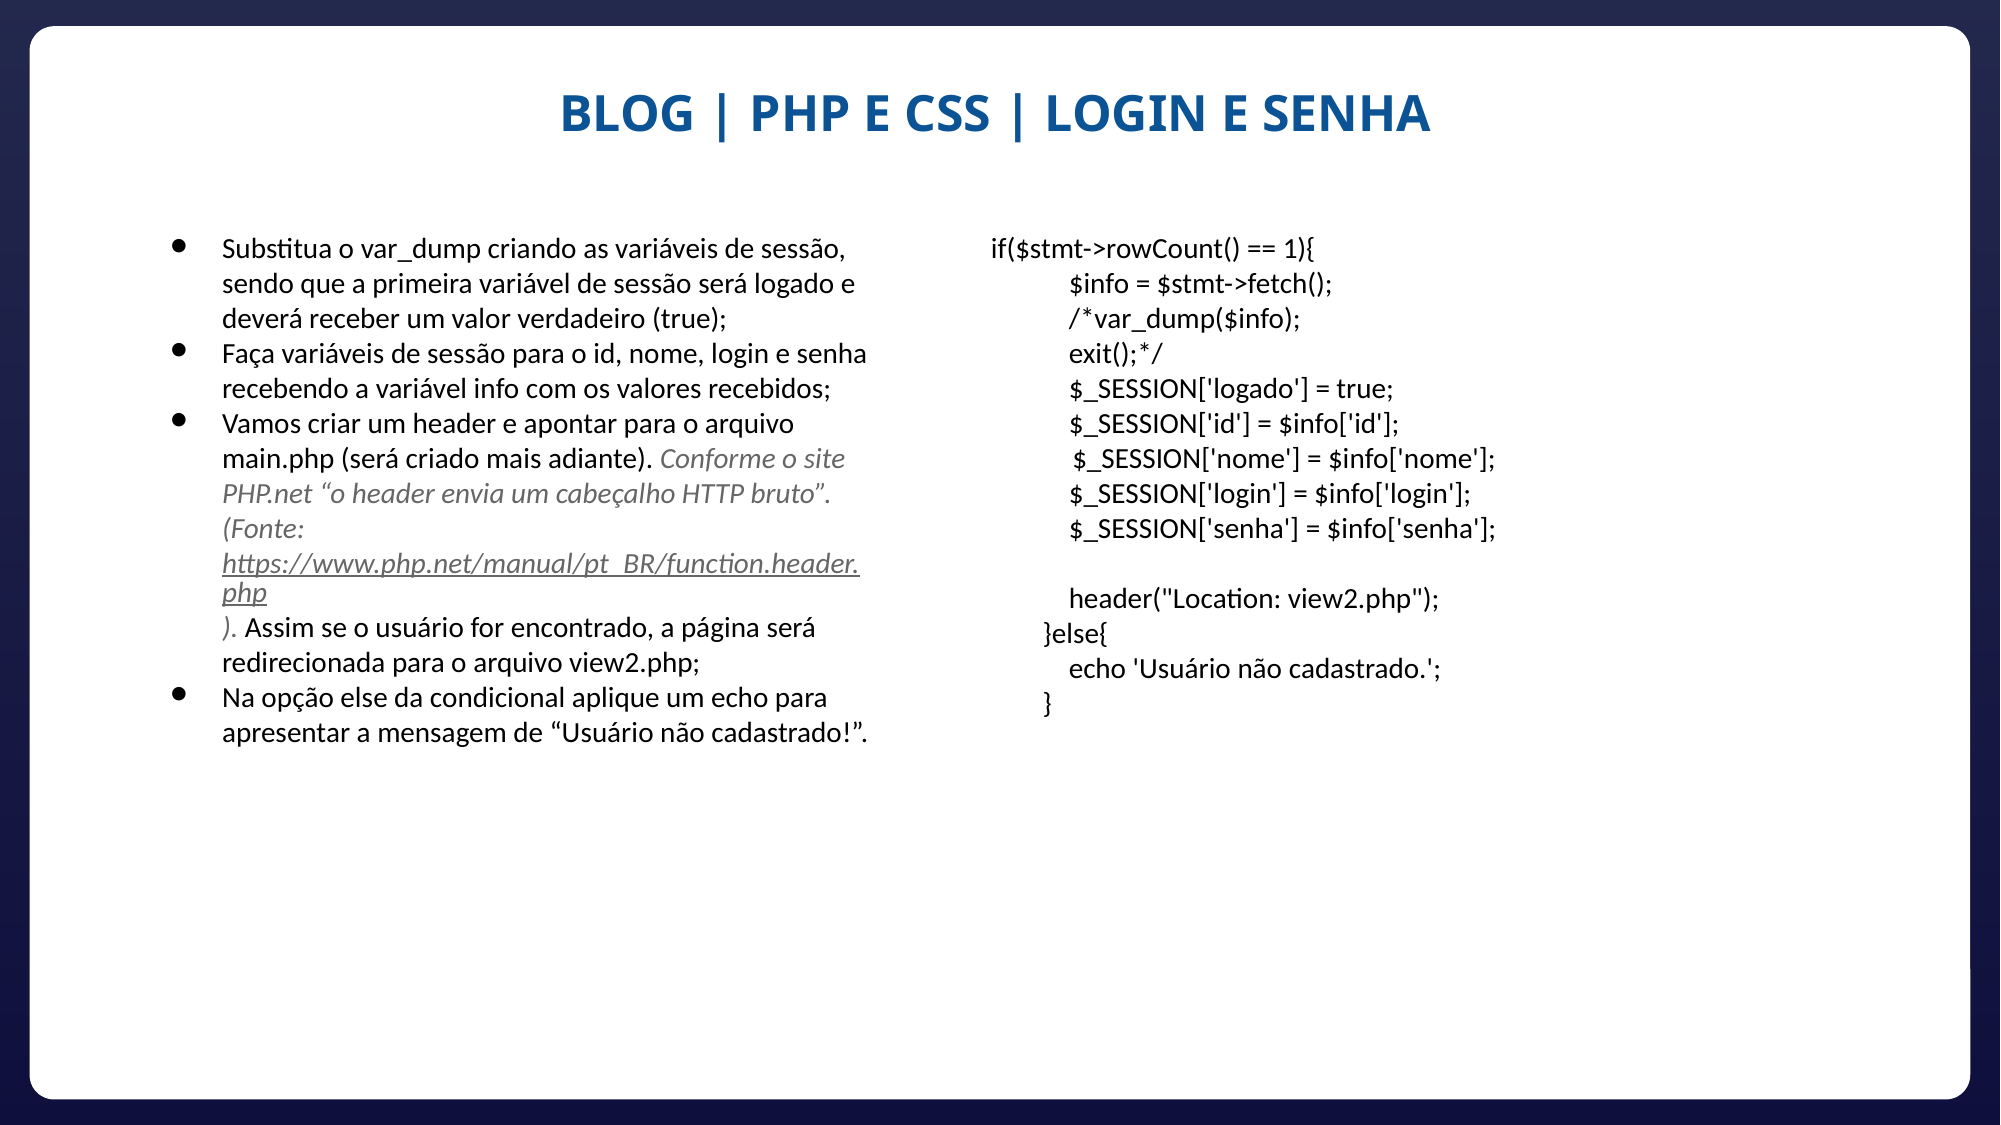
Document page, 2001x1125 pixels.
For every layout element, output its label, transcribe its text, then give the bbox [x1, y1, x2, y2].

text_box Substitua o var_dump criando as variáveis de sessão, sendo que a primeira variável de sessão será logado e deverá receber um valor verdadeiro (true); Faça variáveis de sessão para o id, nome, login e senha recebendo a variável info com os valores recebidos; Vamos criar um header e apontar para o arquivo main.php (será criado mais adiante). Conforme o site PHP.net “o header envia um cabeçalho HTTP bruto”. (Fonte: https://www.php.net/manual/pt_BR/function.header.php). Assim se o usuário for encontrado, a página será redirecionada para o arquivo view2.php; Na opção else da condicional aplique um echo para apresentar a mensagem de “Usuário não cadastrado!”. [132, 214, 887, 734]
text_box if($stmt->rowCount() == 1){ $info = $stmt->fetch(); /*var_dump($info); exit();*/ $_SESSION['logado'] = true; $_SESSION['id'] = $info['id']; $_SESSION['nome'] = $info['nome']; $_SESSION['login'] = $info['login']; $_SESSION['senha'] = $info['senha']; header("Location: view2.php"); }else{ echo 'Usuário não cadastrado.'; } [975, 214, 1845, 804]
text_box BLOG | PHP E CSS | LOGIN E SENHA [140, 66, 1851, 157]
